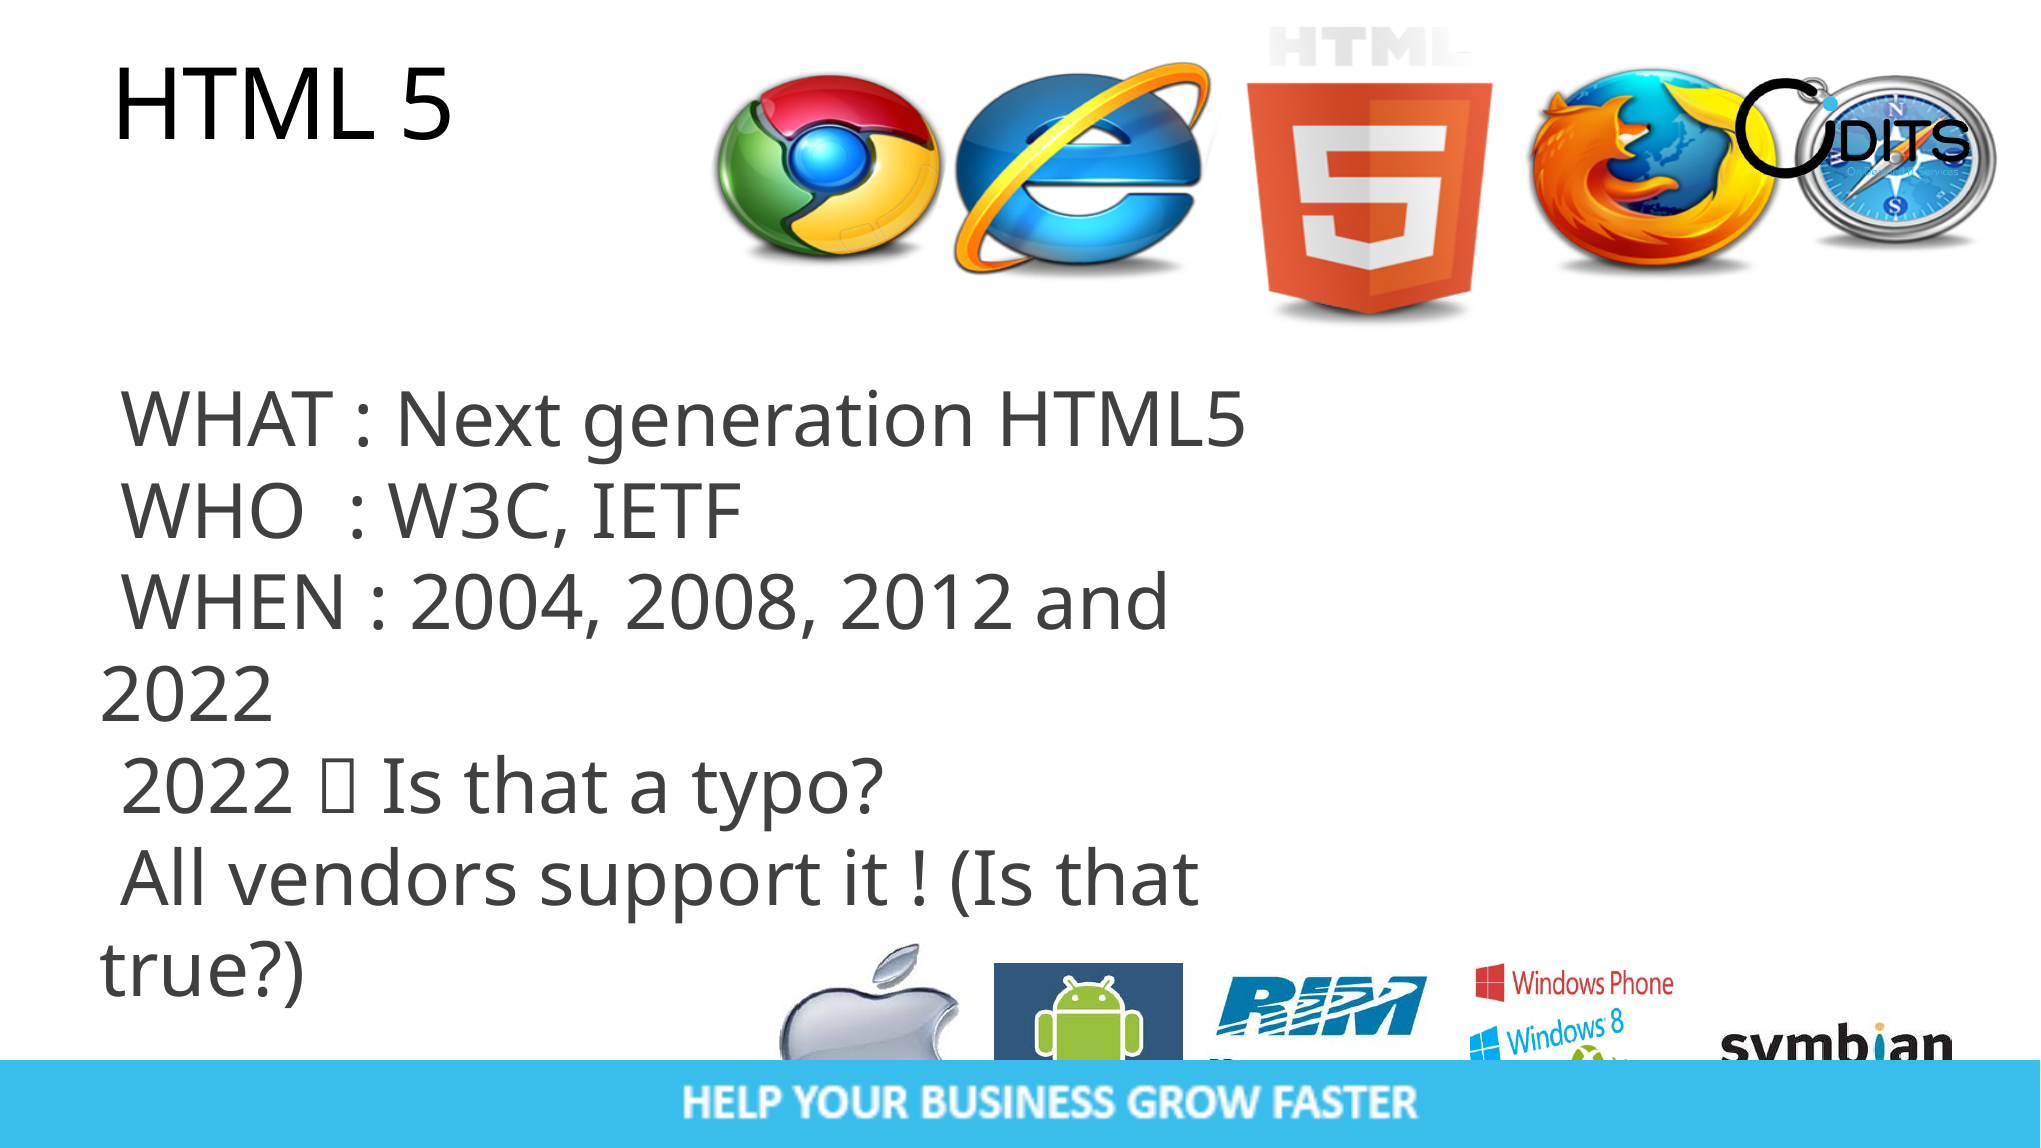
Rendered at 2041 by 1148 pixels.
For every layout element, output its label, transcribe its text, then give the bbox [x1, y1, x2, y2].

picture [662, 0, 2041, 358]
title HTML 5 [86, 38, 662, 141]
text_box WHAT : Next generation HTML5 WHO : W3C, IETF WHEN : 2004, 2008, 2012 and 2022 2022  Is that a typo? All vendors support it ! (Is that true?) [67, 362, 1314, 1020]
picture [0, 935, 2041, 1148]
